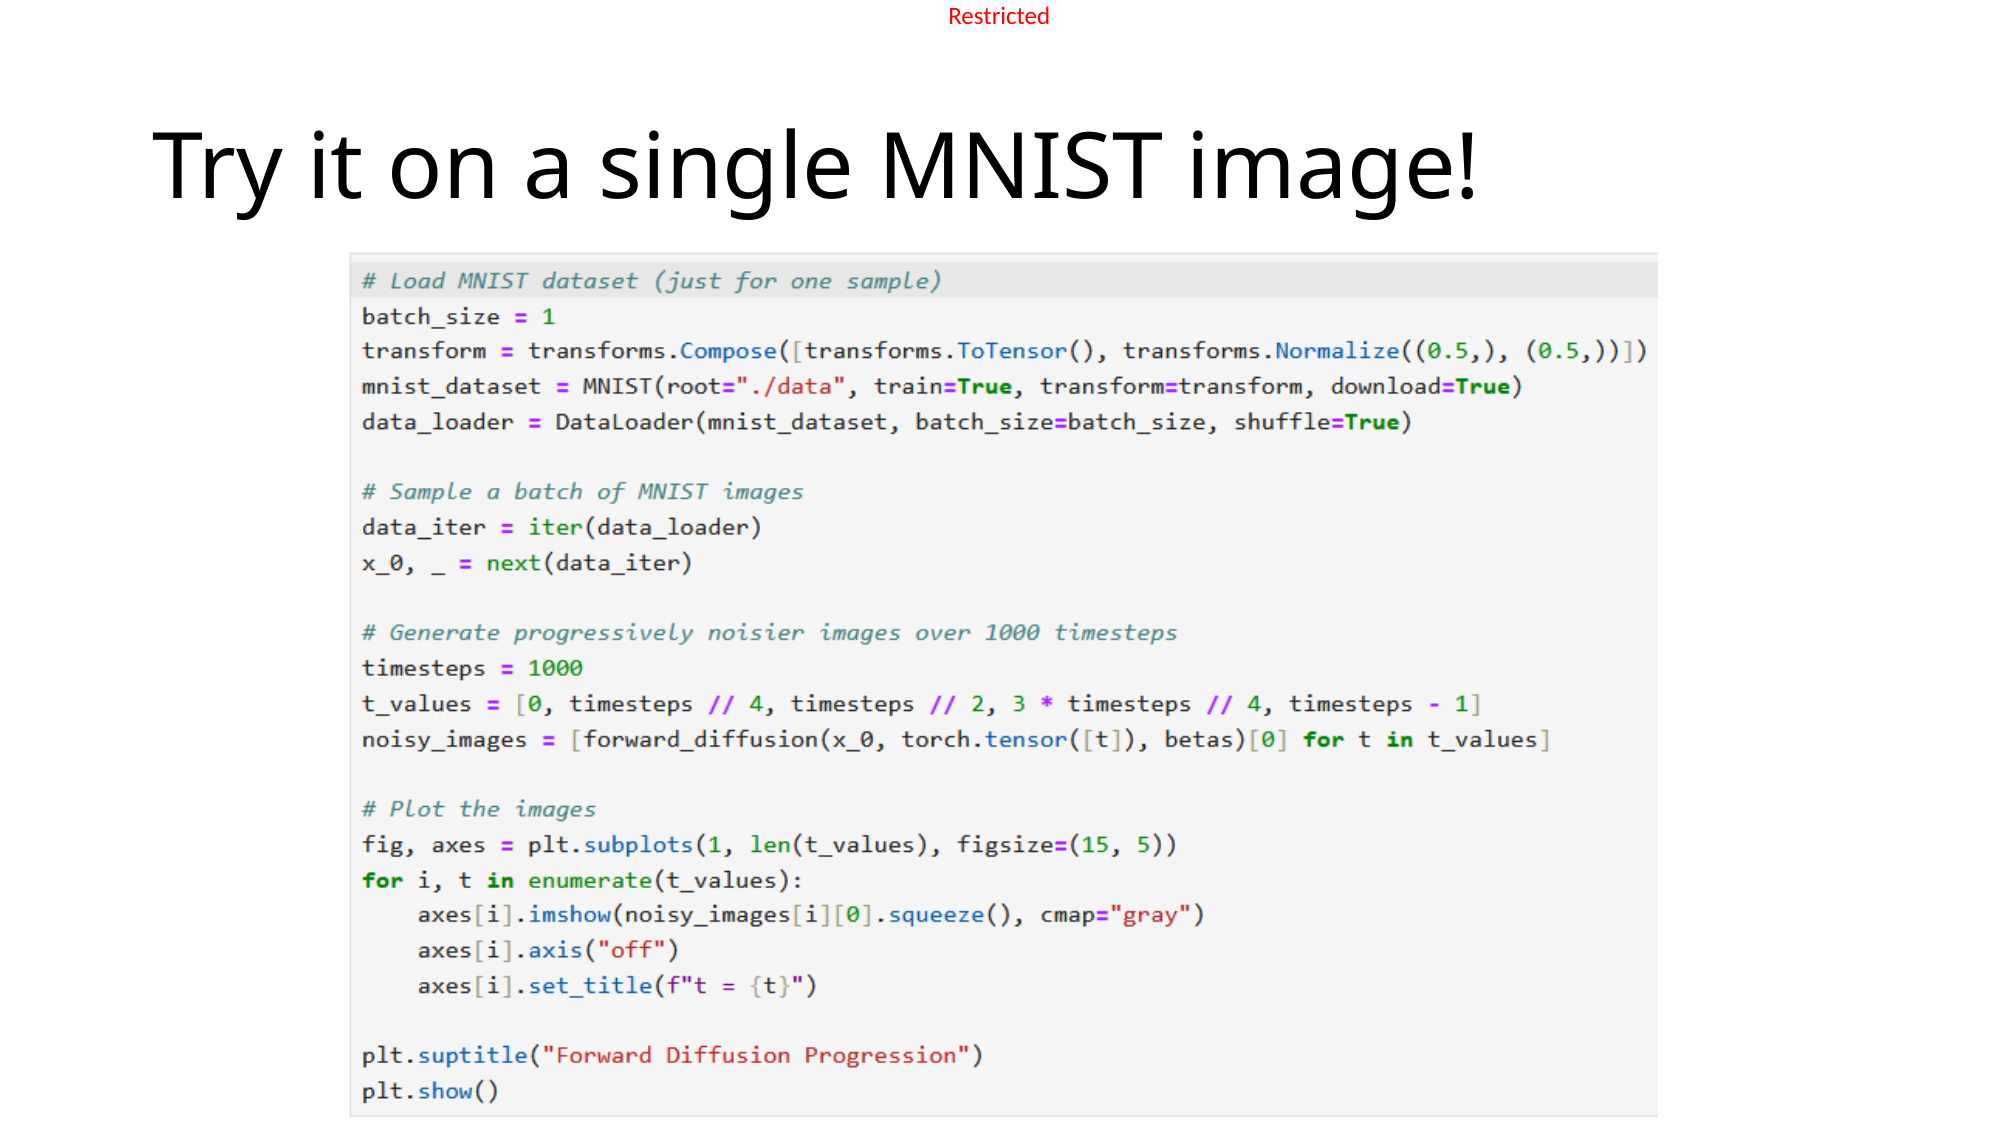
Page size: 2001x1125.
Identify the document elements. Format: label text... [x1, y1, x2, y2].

picture [342, 250, 1658, 1125]
title Try it on a single MNIST image! [137, 59, 1863, 278]
